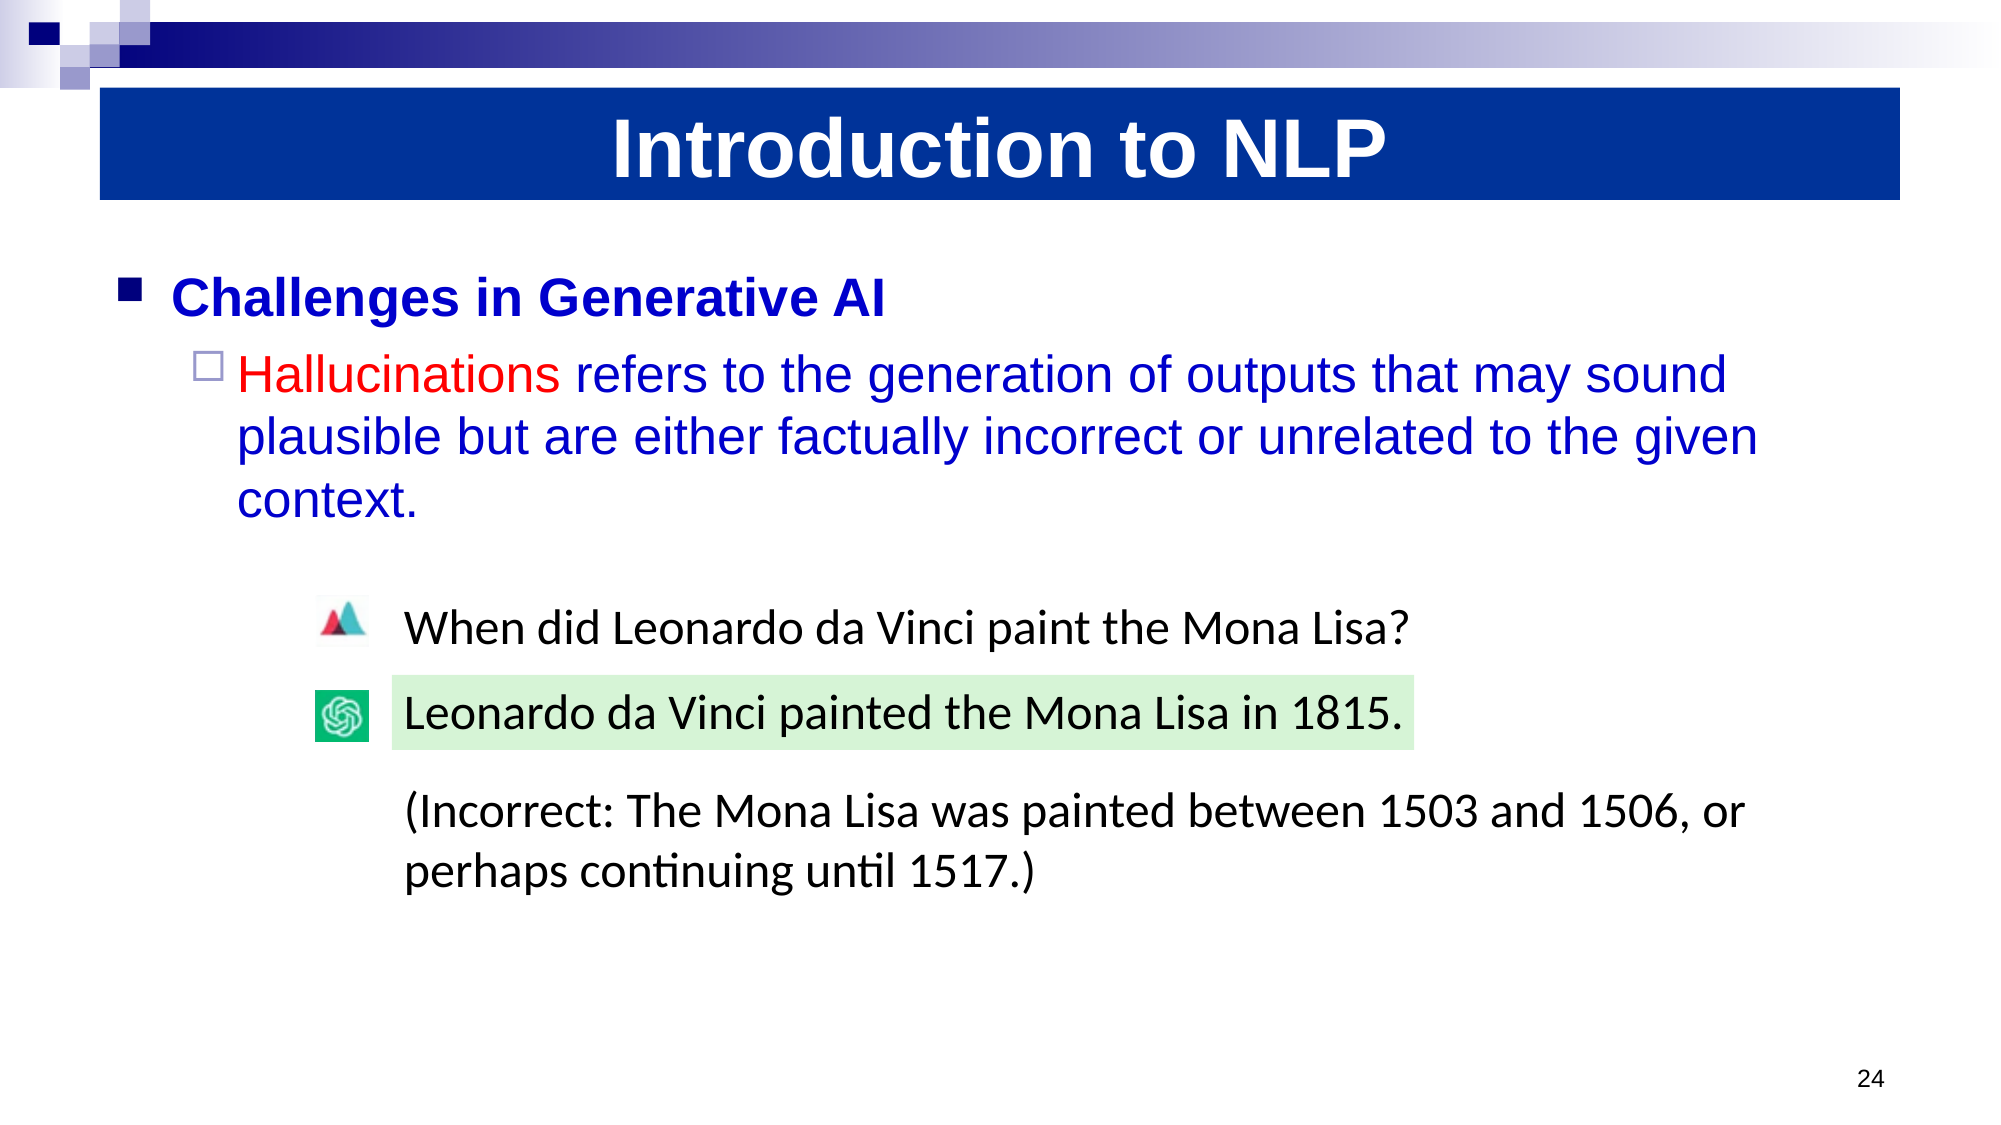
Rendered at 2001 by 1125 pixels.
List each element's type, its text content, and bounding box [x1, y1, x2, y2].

title Introduction to NLP [99, 87, 1900, 200]
slide_number 24 [1666, 1024, 1901, 1101]
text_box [315, 587, 1788, 909]
list Challenges in Generative AI Hallucinations refers to the generation of outputs that may sound plausible but are either factually incorrect or unrelated to the given context. [99, 254, 1900, 1055]
